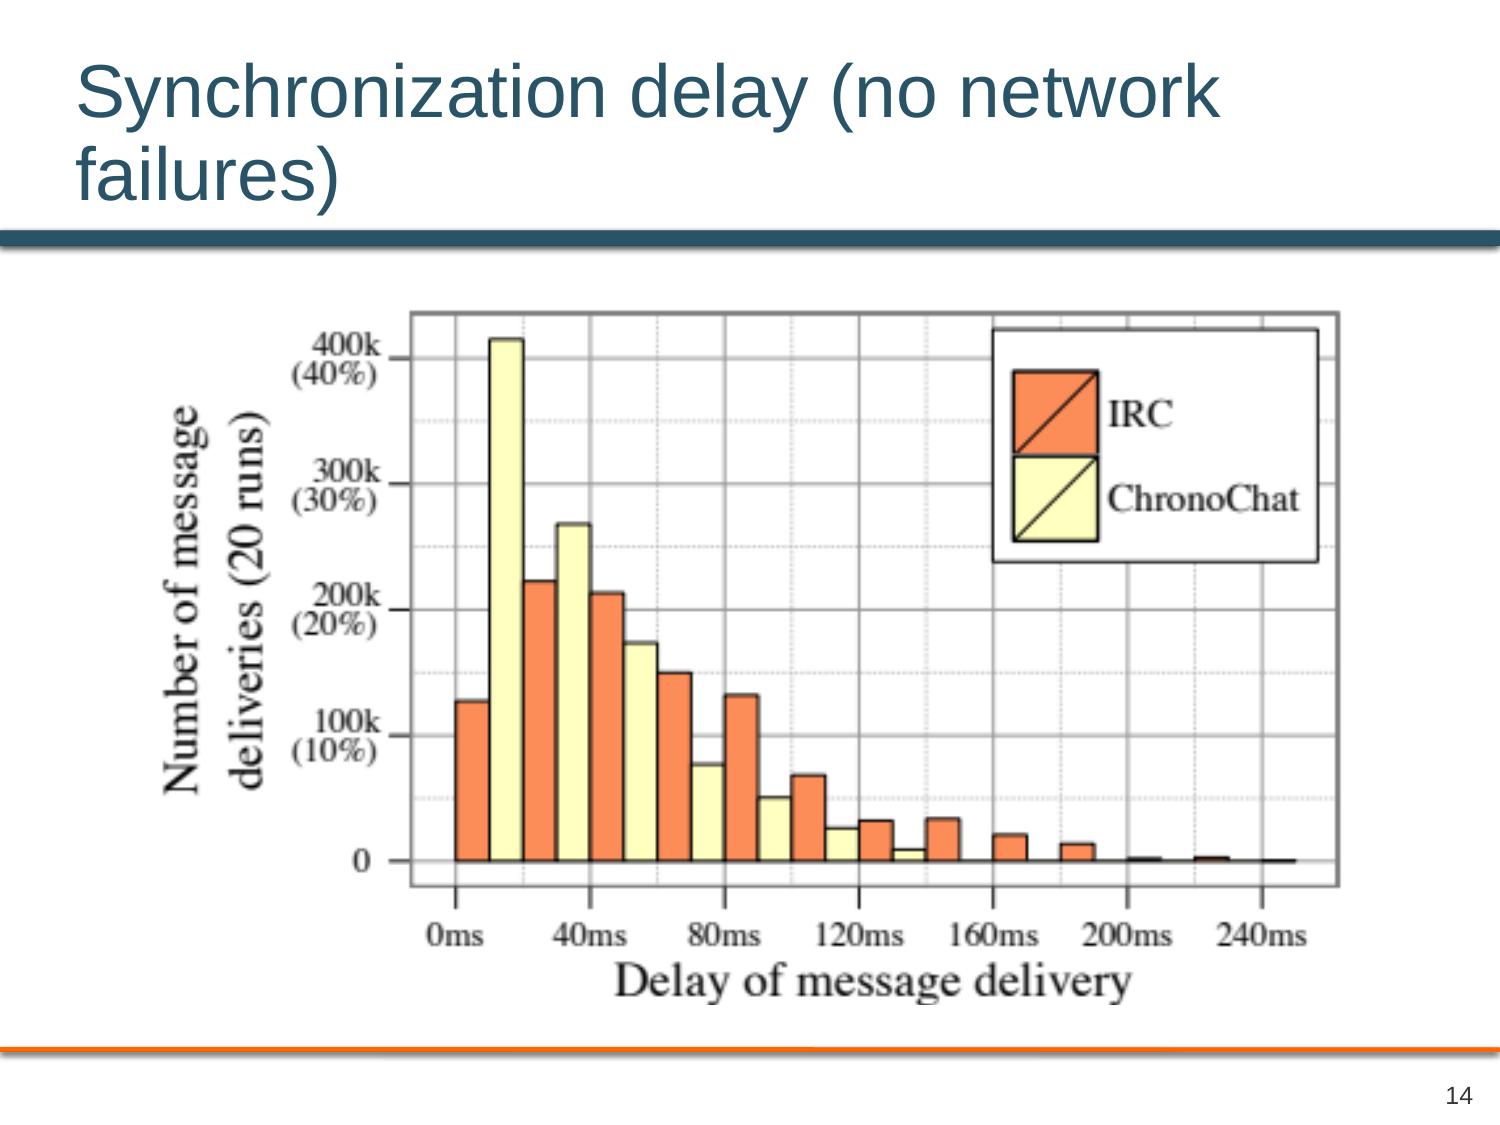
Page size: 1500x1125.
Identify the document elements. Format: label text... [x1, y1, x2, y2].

title Synchronization delay (no network failures) [75, 11, 1425, 216]
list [74, 301, 1426, 1006]
slide_number 14 [1123, 1065, 1474, 1125]
